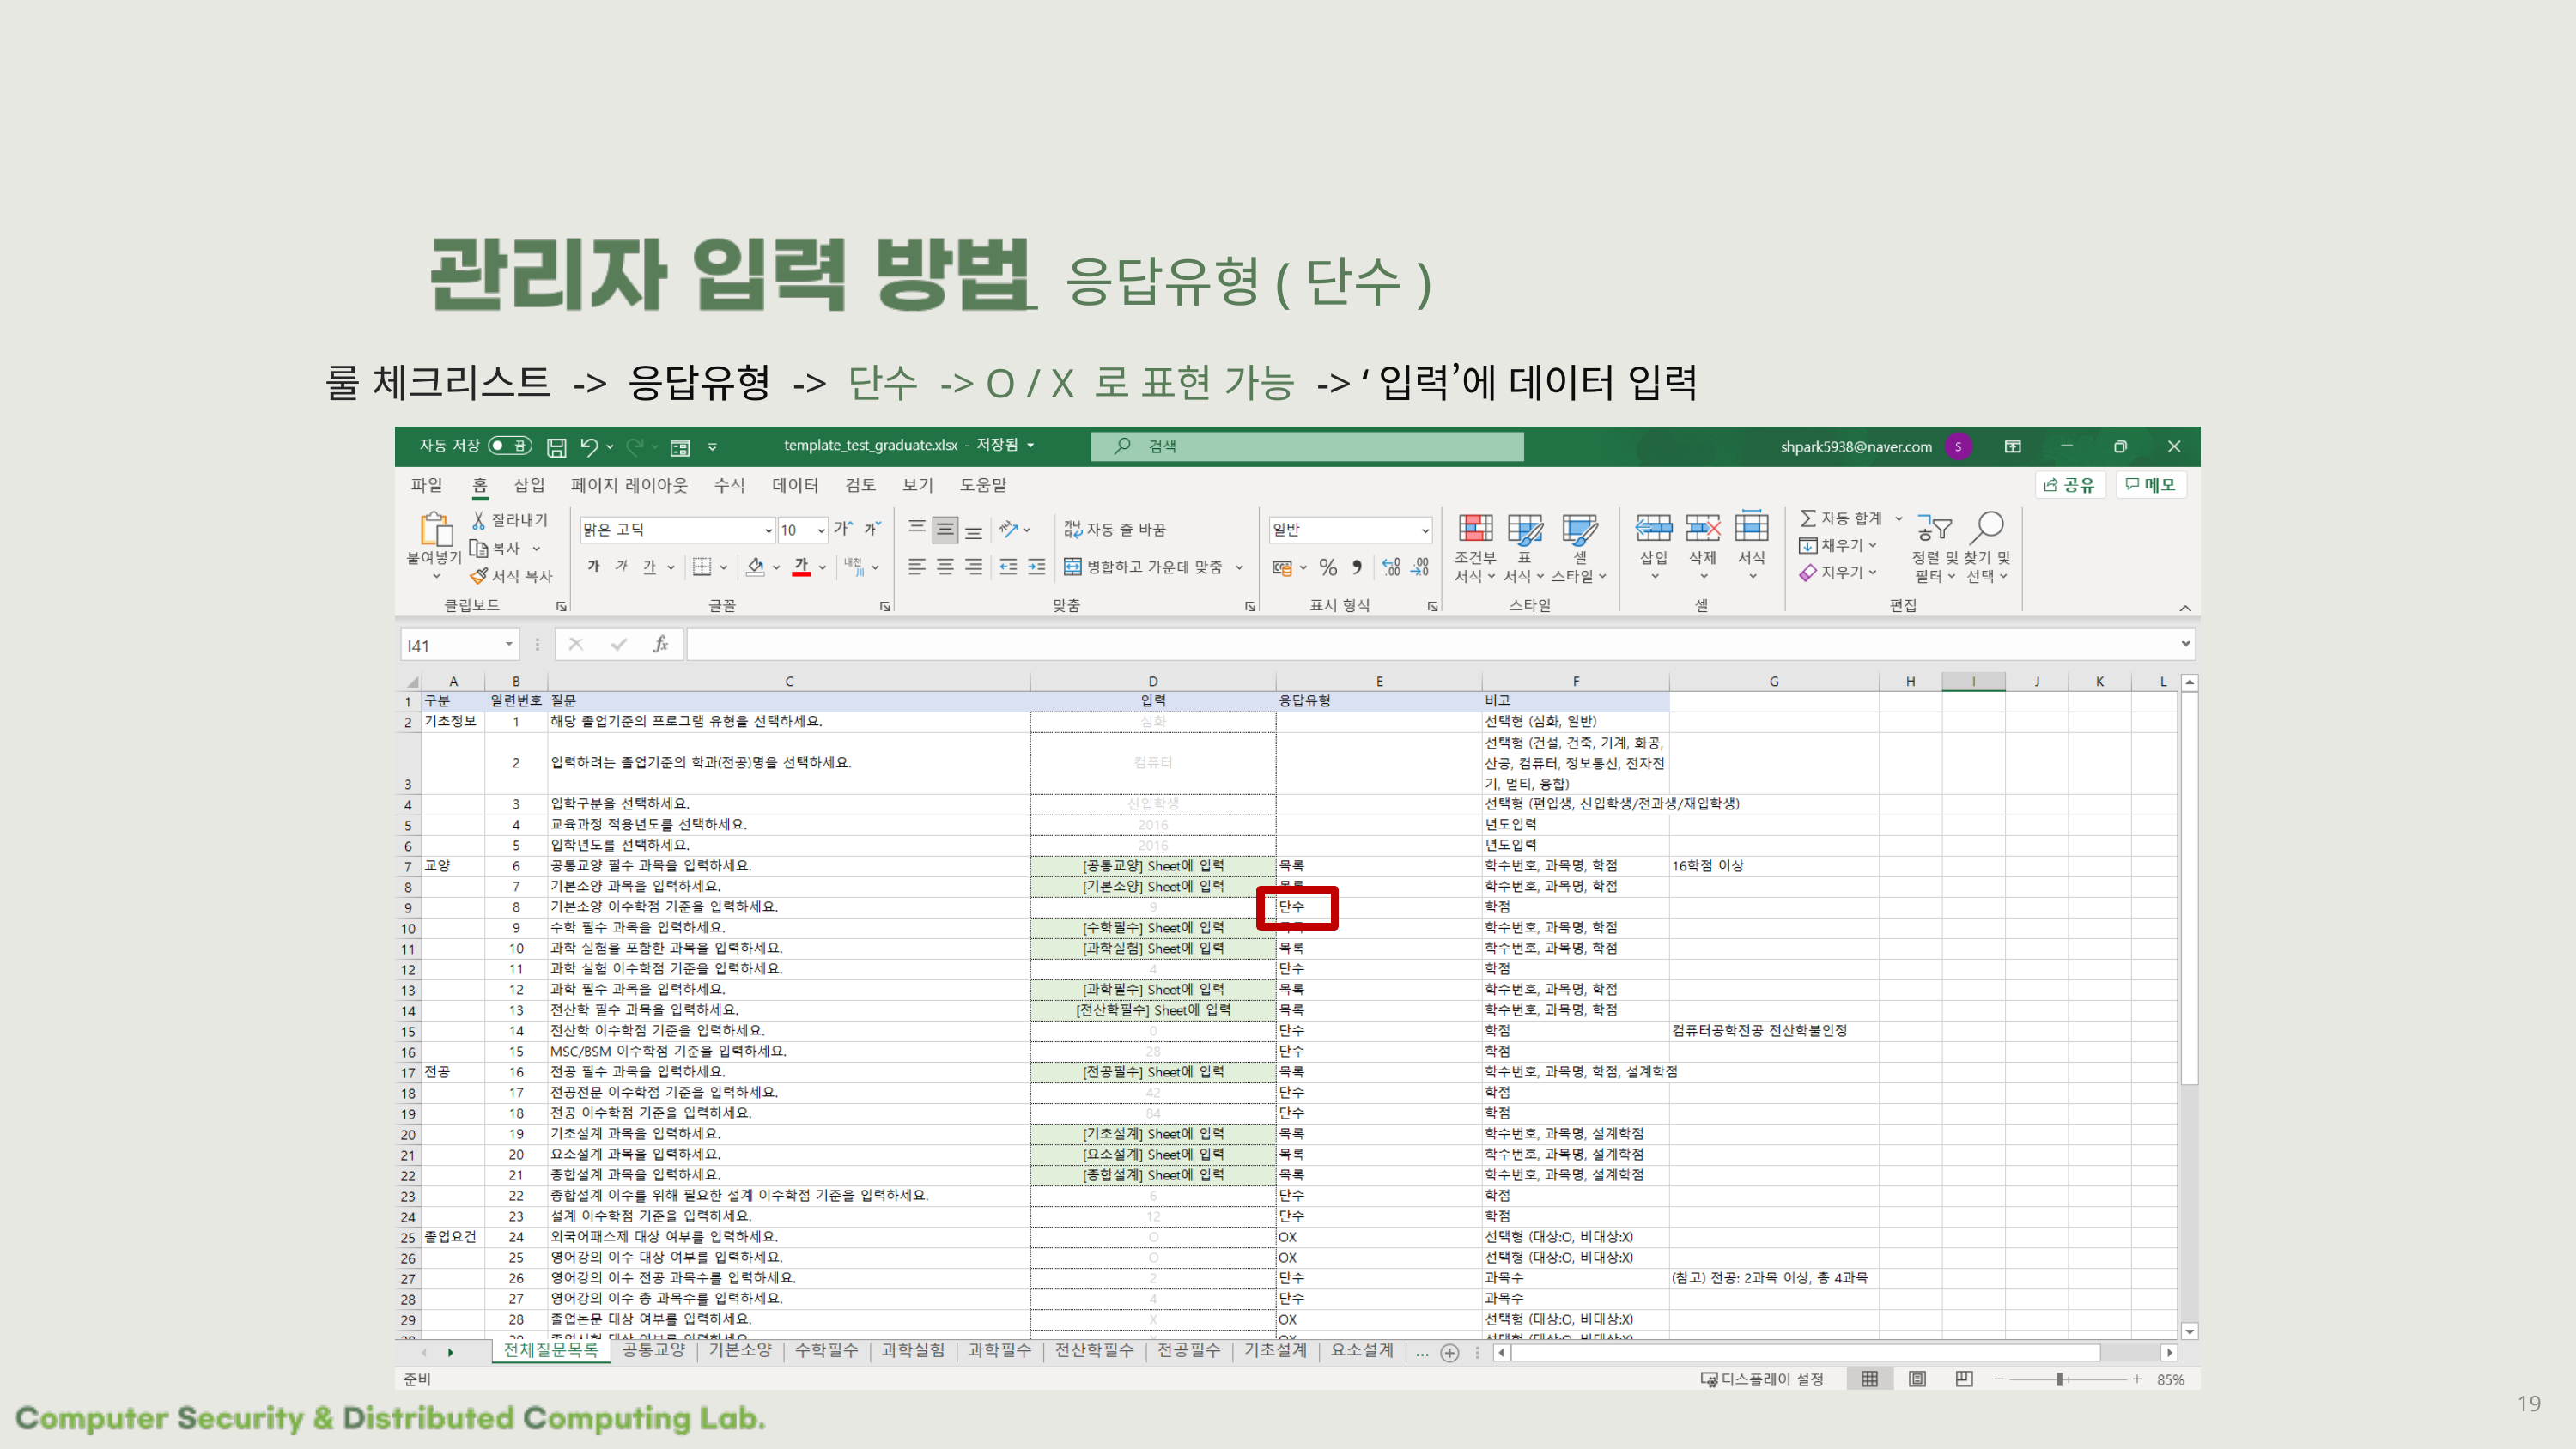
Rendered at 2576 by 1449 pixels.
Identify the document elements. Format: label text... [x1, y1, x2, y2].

picture [415, 211, 1073, 373]
picture [0, 1398, 782, 1449]
text_box _ 응답유형(단수) [1077, 241, 1445, 318]
slide_number 19 [2254, 1379, 2555, 1431]
picture [395, 426, 2201, 1390]
text_box 룰 체크리스트 -> 응답유형 -> 단수 -> O / X 로 표현 가능 -> ‘입력’에 데이터 입력 [313, 352, 1713, 413]
